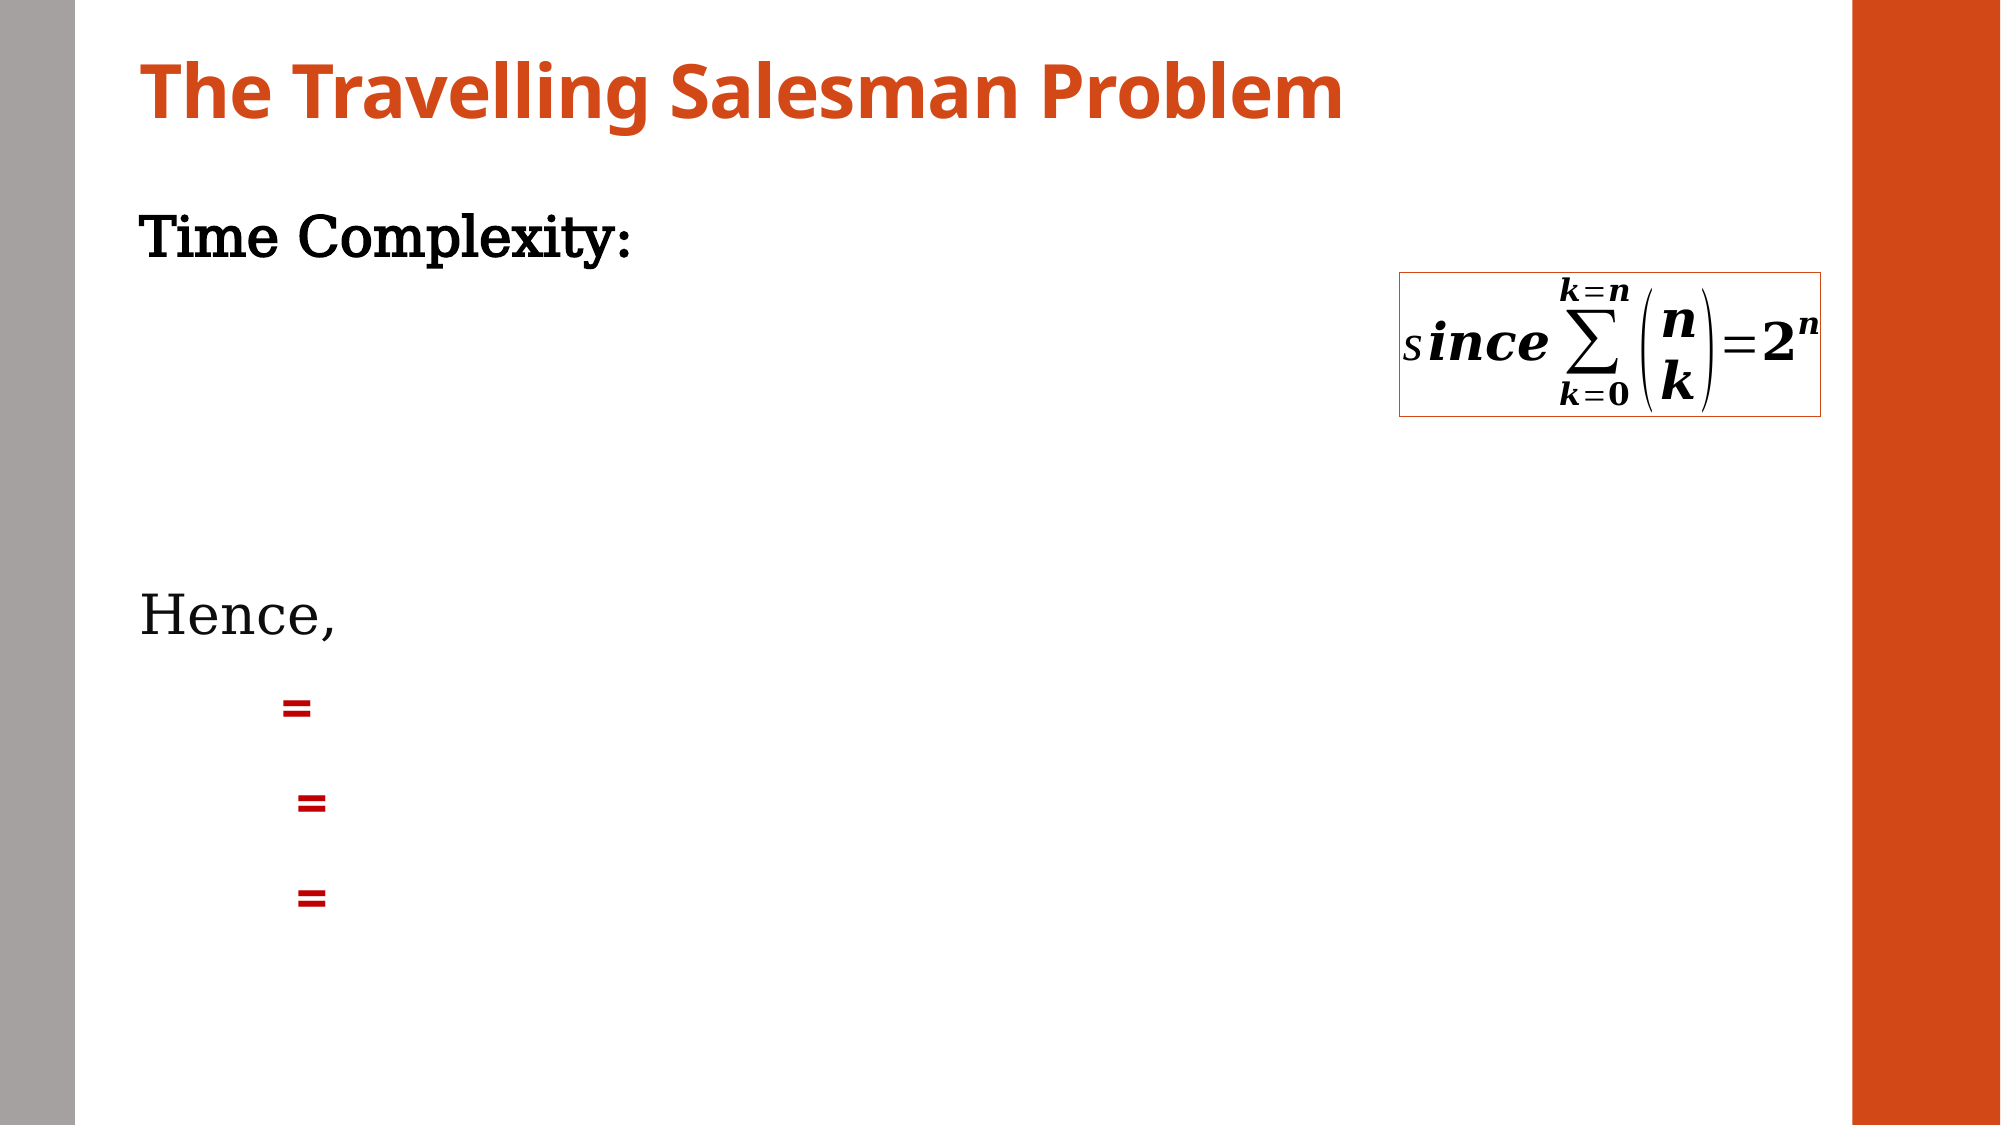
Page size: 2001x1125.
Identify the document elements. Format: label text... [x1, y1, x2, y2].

title The Travelling Salesman Problem [124, 21, 1797, 143]
